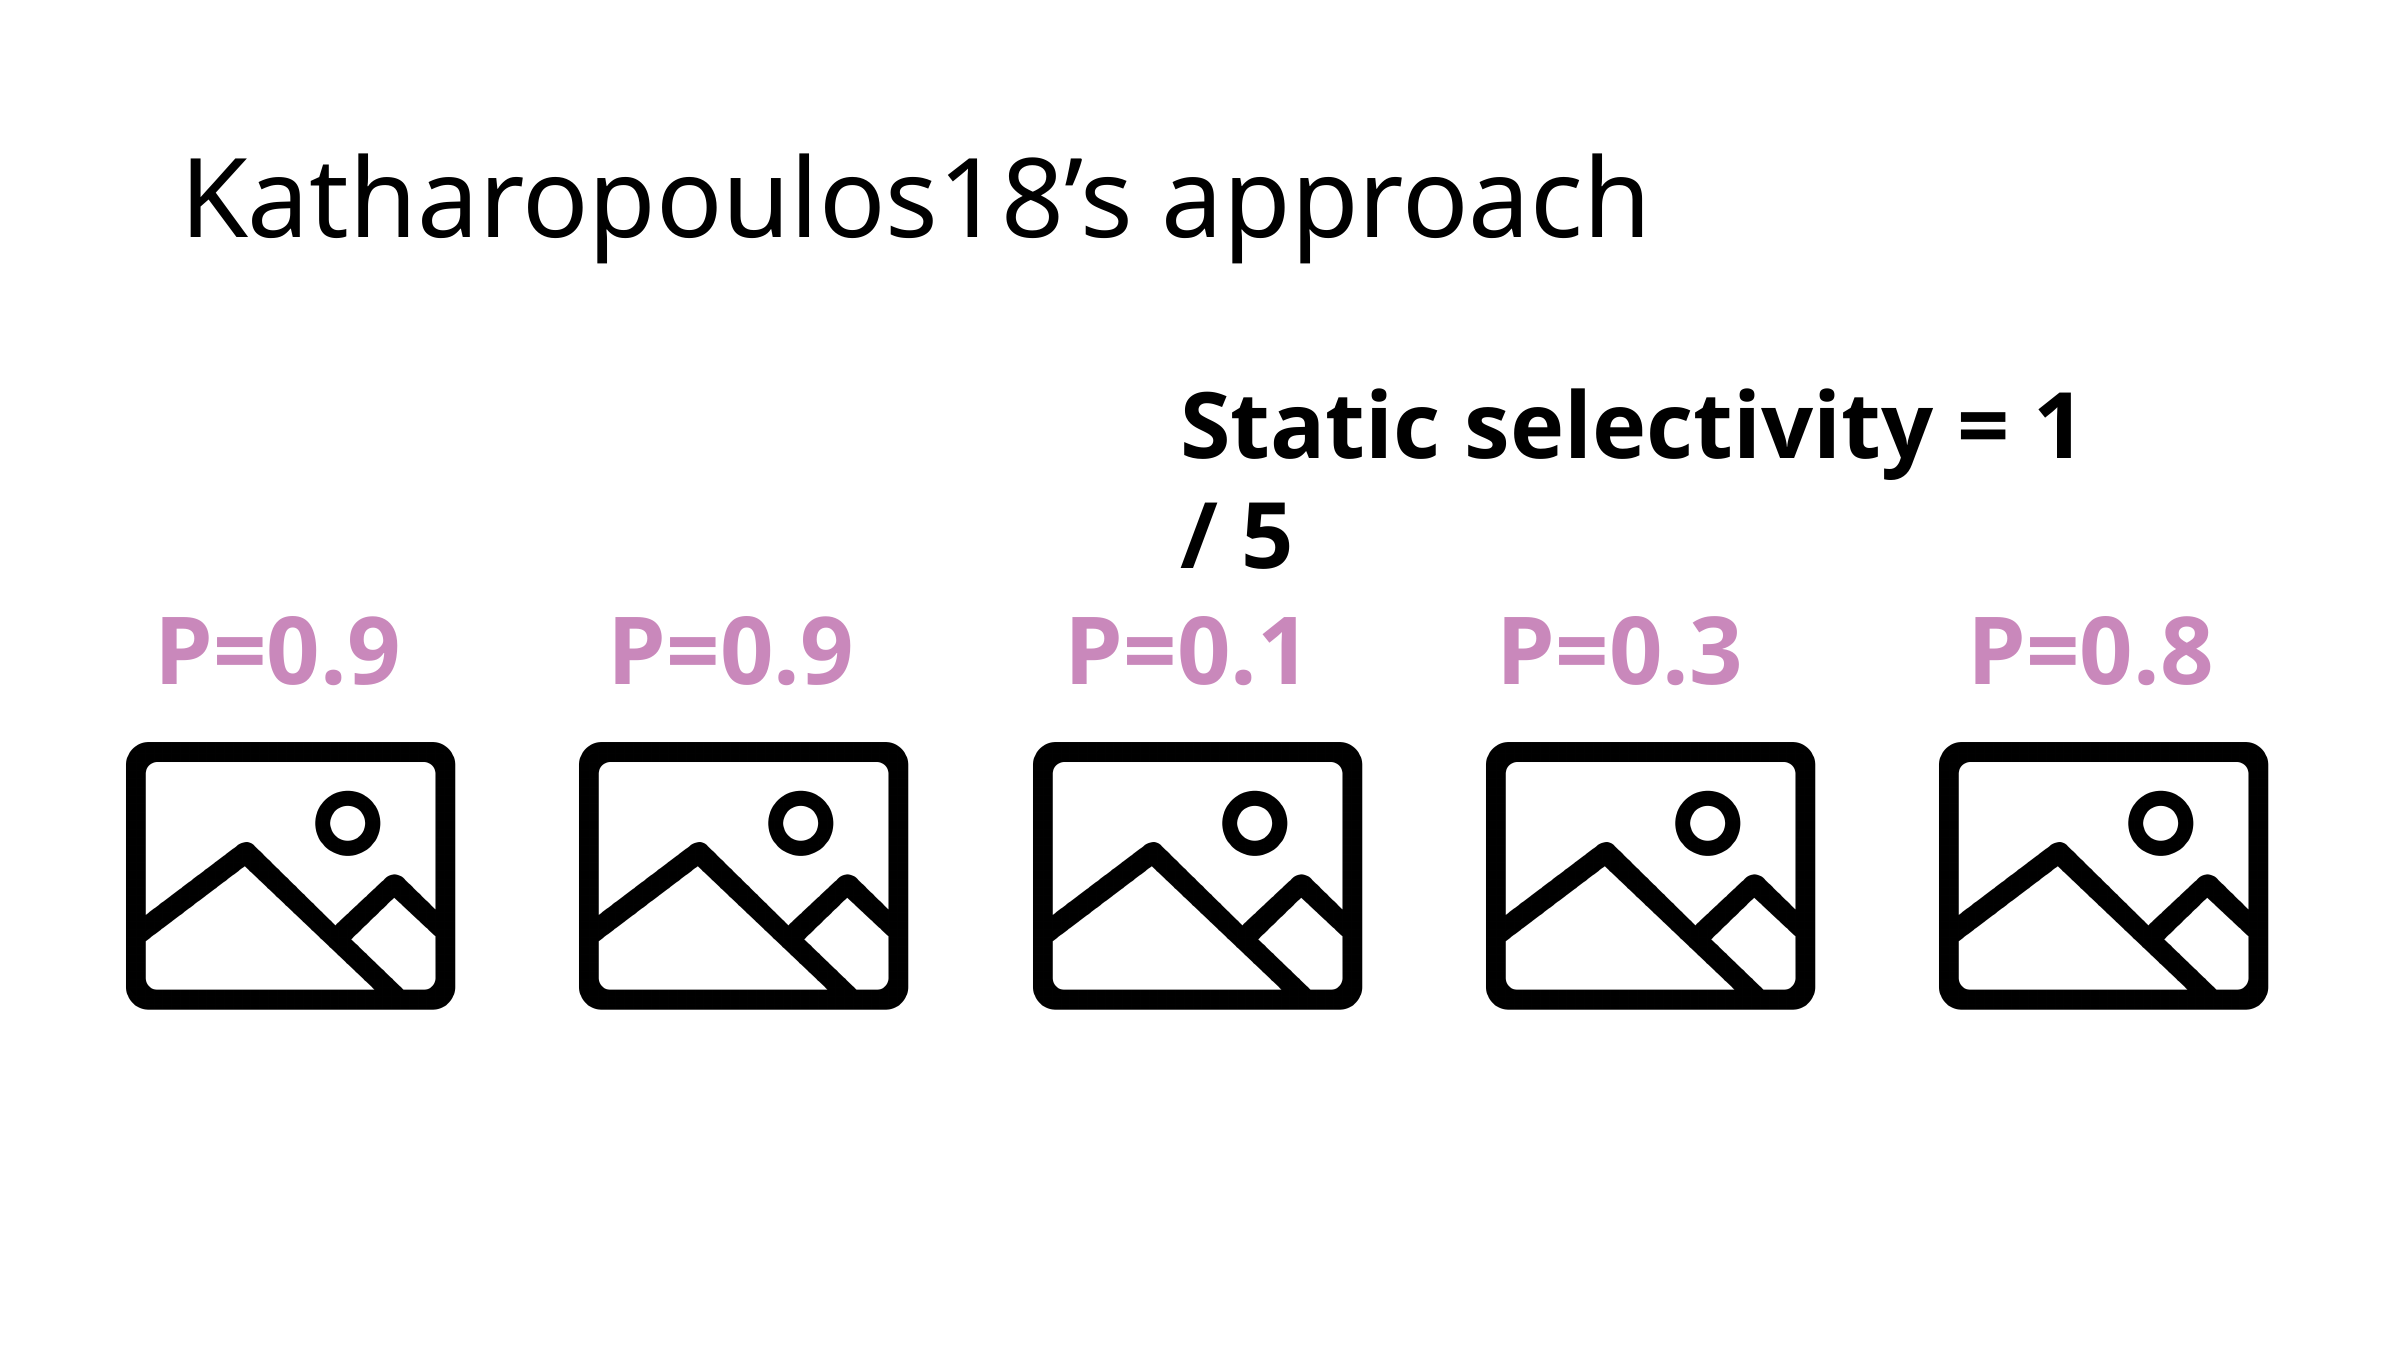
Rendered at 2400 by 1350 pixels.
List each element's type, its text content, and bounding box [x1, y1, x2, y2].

text_box P=0.1 [1029, 580, 1347, 737]
text_box P=0.9 [572, 580, 890, 737]
text_box P=0.3 [1461, 594, 1779, 738]
picture [1479, 737, 1821, 1012]
title Katharopoulos18’s approach [165, 71, 2235, 333]
picture [119, 737, 462, 1012]
text_box Static selectivity = 1 / 5 [1165, 359, 2112, 594]
text_box P=0.9 [119, 580, 437, 737]
picture [1025, 737, 1368, 1012]
picture [572, 737, 915, 1012]
picture [1932, 737, 2274, 1012]
text_box P=0.8 [1932, 580, 2250, 737]
